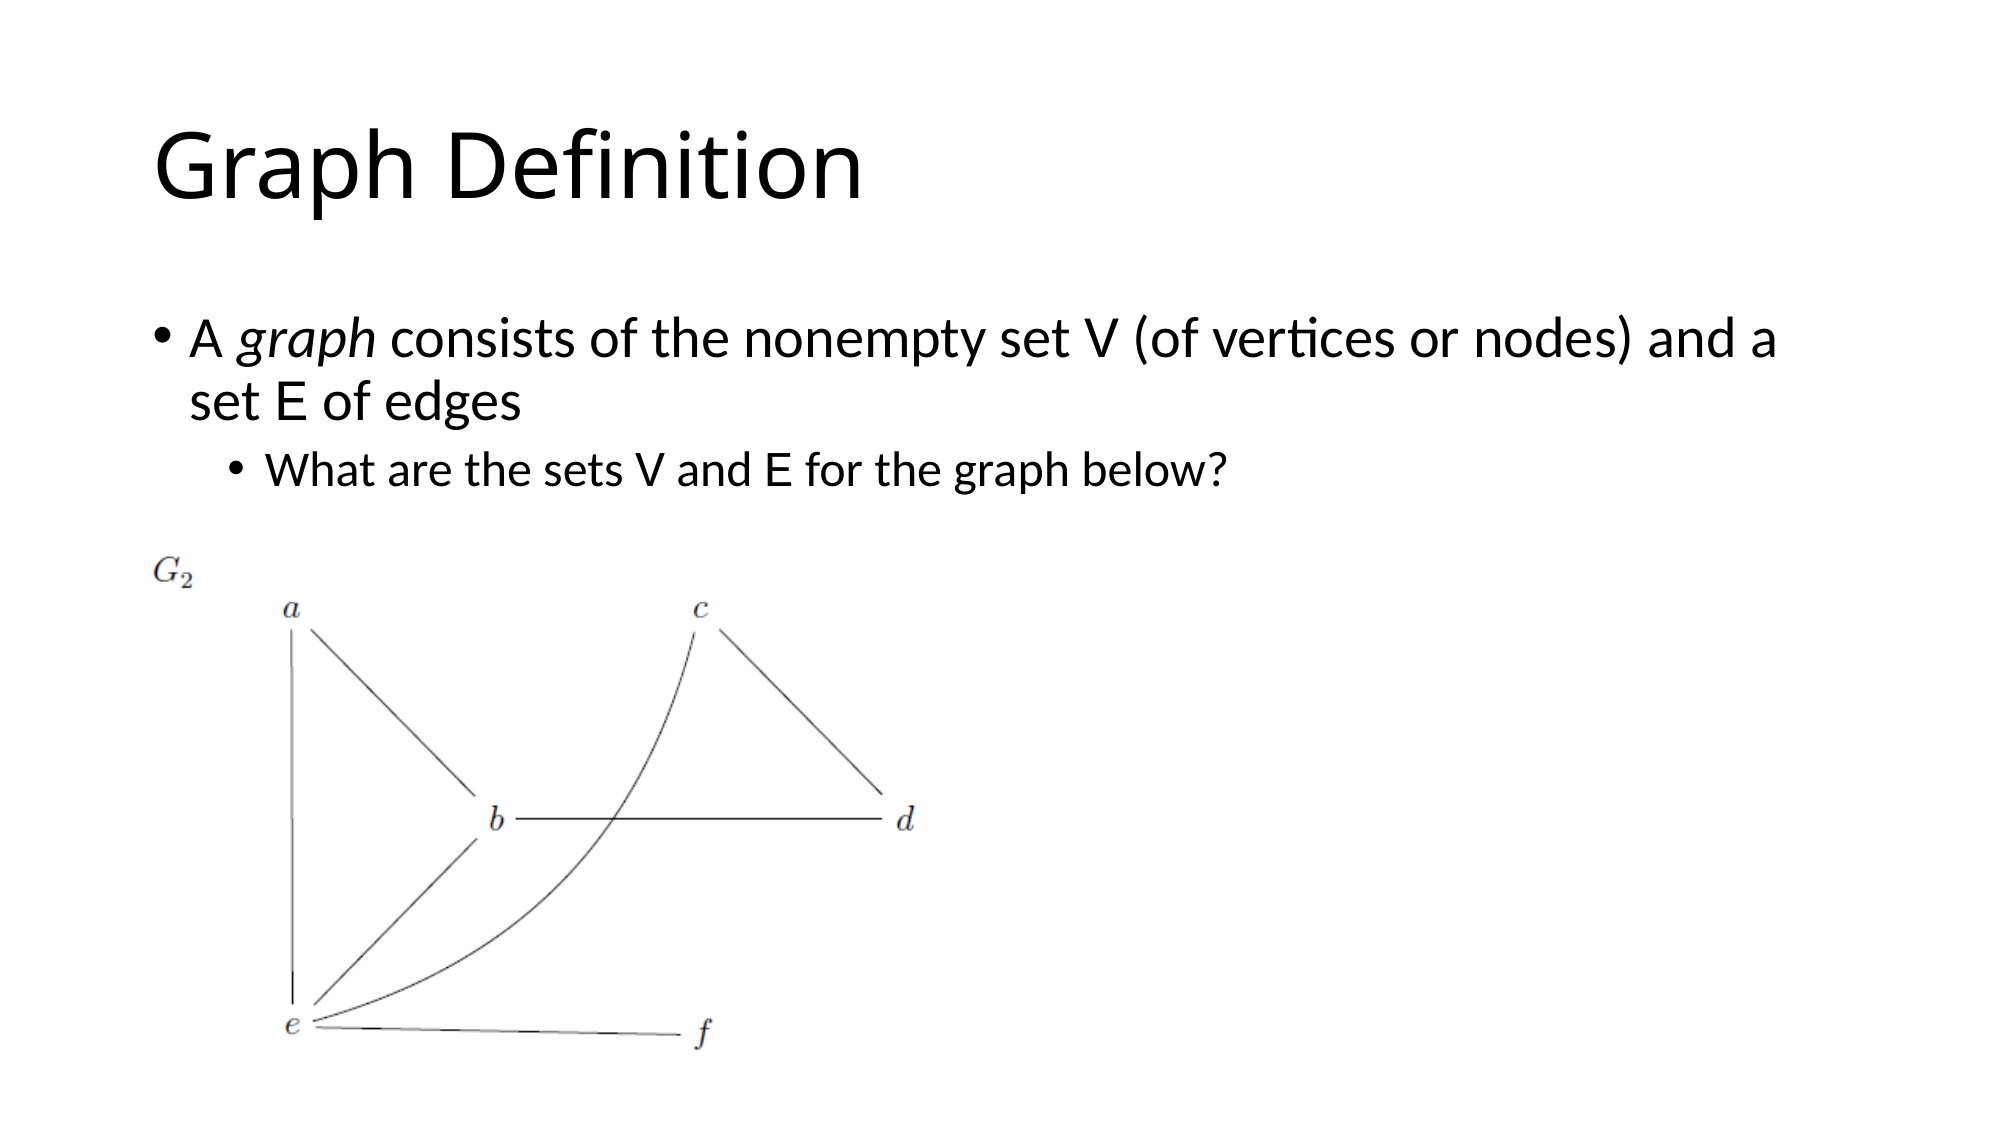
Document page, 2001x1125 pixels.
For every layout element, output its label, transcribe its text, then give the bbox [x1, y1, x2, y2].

picture [134, 524, 959, 1075]
title Graph Definition [137, 59, 1863, 278]
list A graph consists of the nonempty set V (of vertices or nodes) and a set E of edges What are the sets V and E for the graph below? [137, 299, 1863, 1014]
